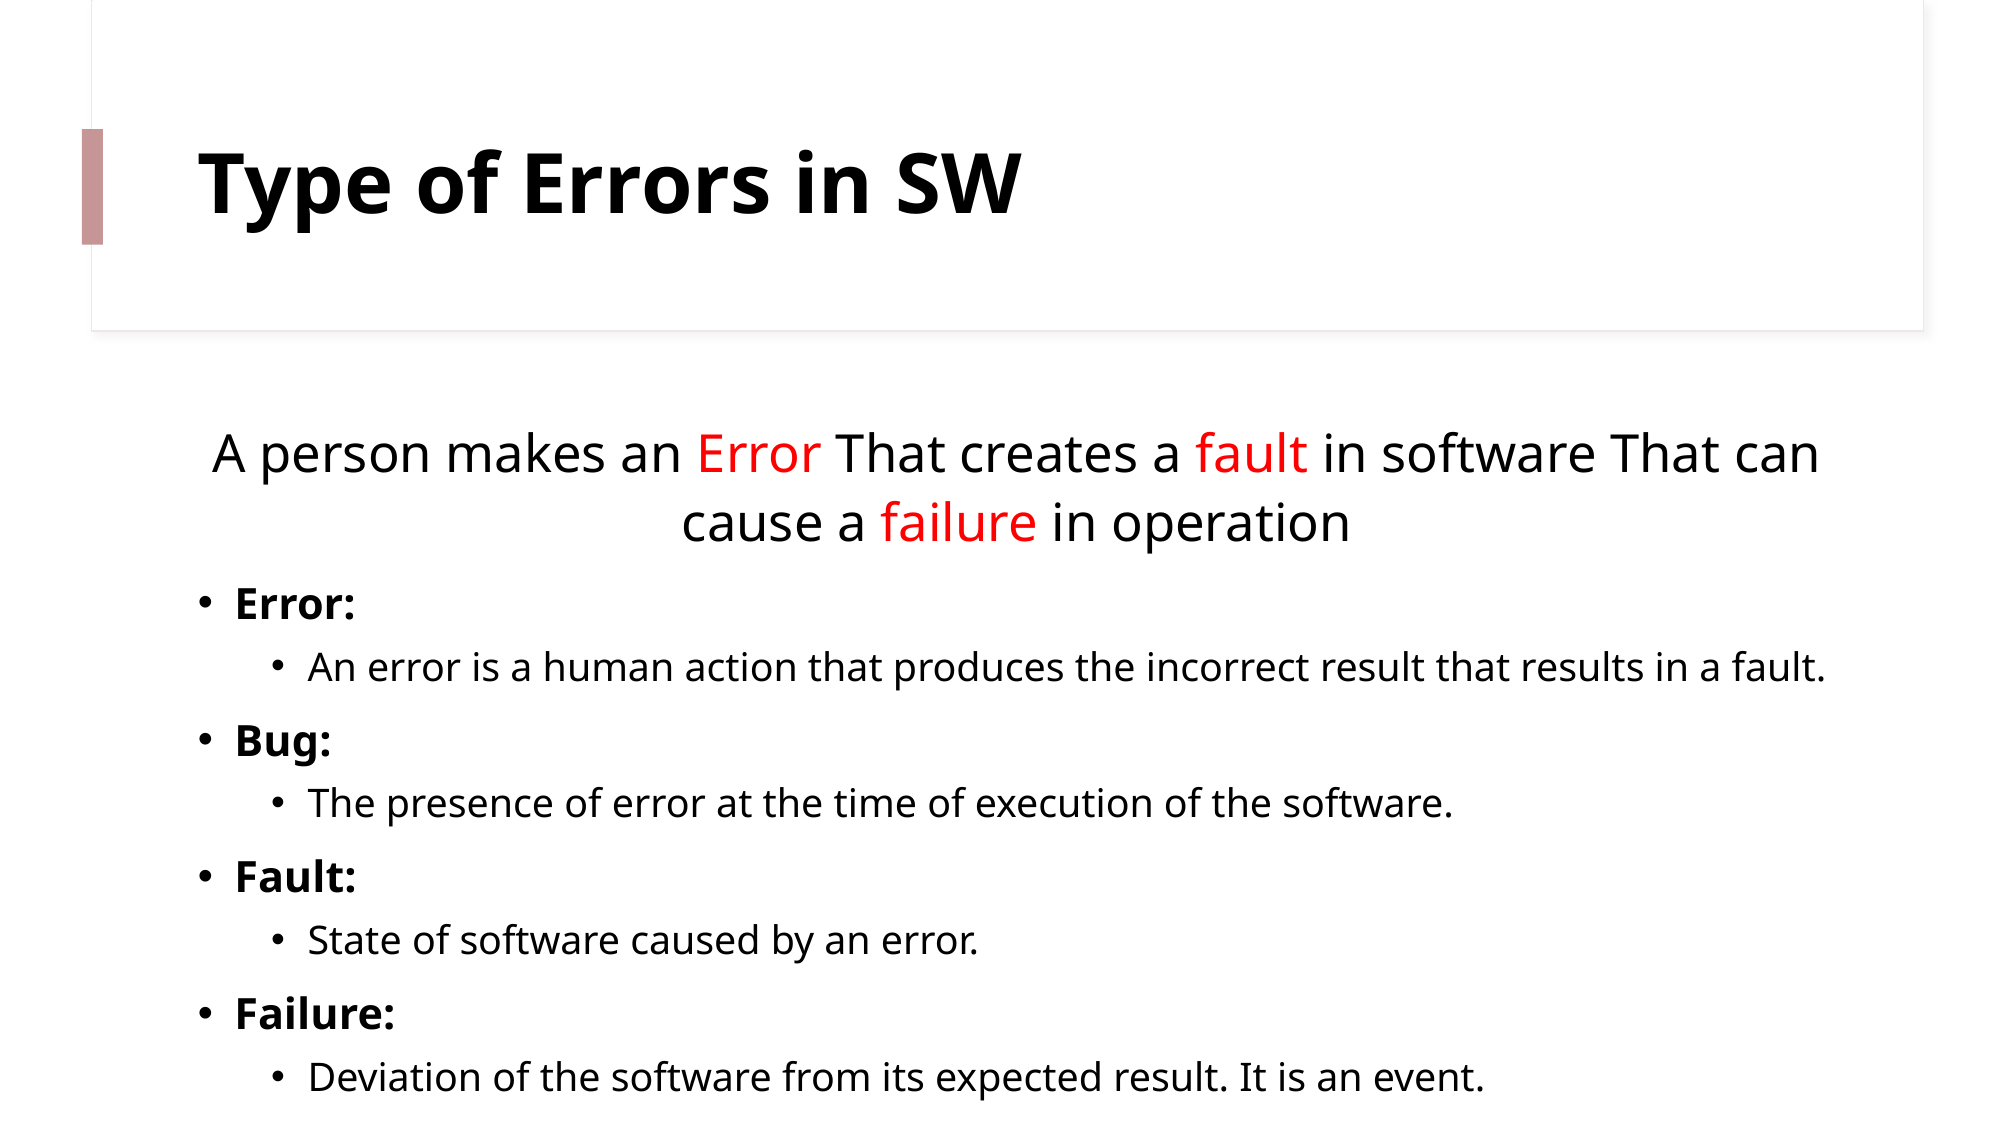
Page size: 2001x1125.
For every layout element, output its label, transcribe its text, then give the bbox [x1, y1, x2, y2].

list A person makes an Error That creates a fault in software That can cause a failure in operation Error: An error is a human action that produces the incorrect result that results in a fault. Bug: The presence of error at the time of execution of the software. Fault: State of software caused by an error. Failure: Deviation of the software from its expected result. It is an event. [183, 406, 1851, 1125]
title Type of Errors in SW [183, 90, 1851, 284]
